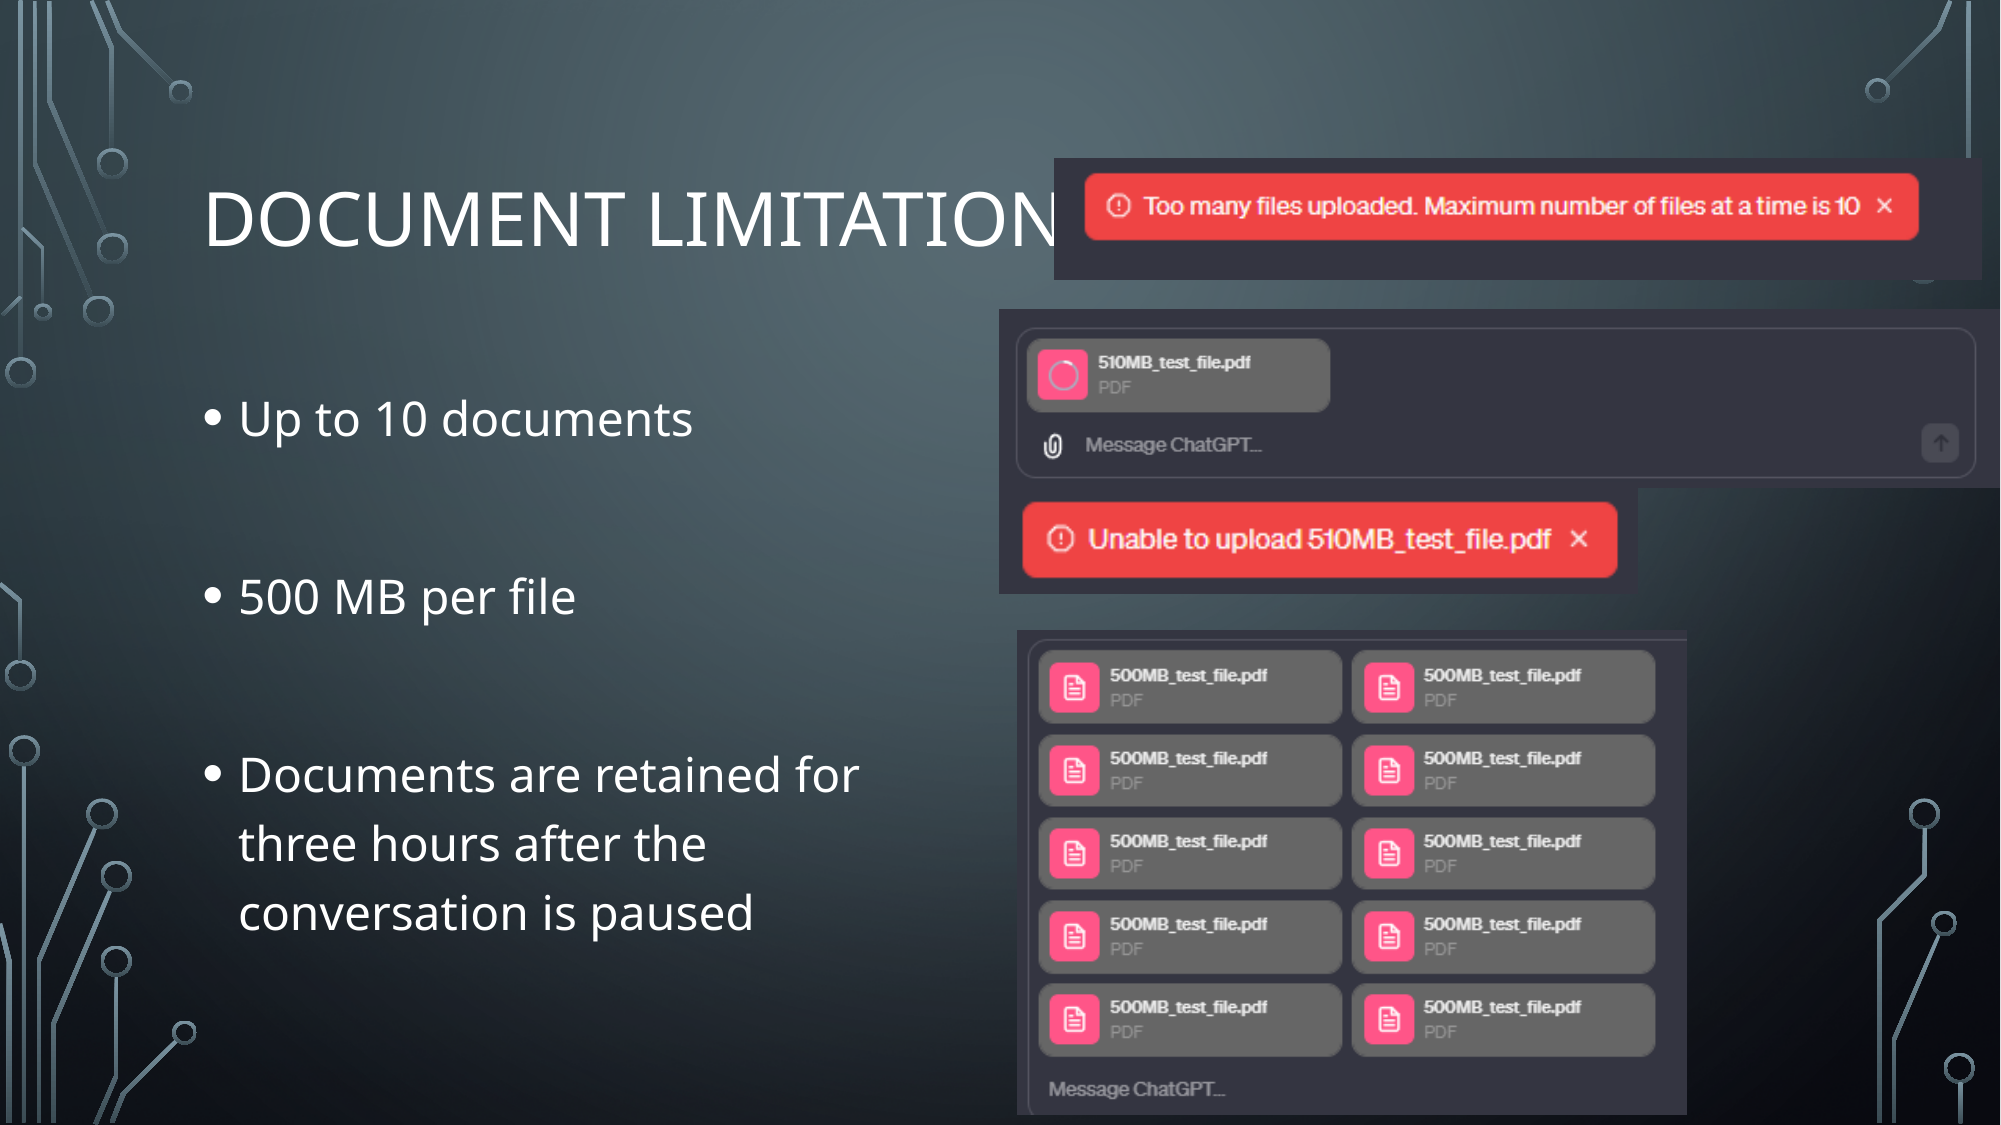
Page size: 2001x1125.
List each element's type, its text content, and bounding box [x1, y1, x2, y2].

list Up to 10 documents 500 MB per file Documents are retained for three hours after the conversation is paused [187, 369, 1813, 950]
picture [1017, 630, 1687, 1116]
picture [999, 309, 2000, 594]
picture [1053, 157, 1982, 280]
title Document limitations [187, 101, 1813, 344]
